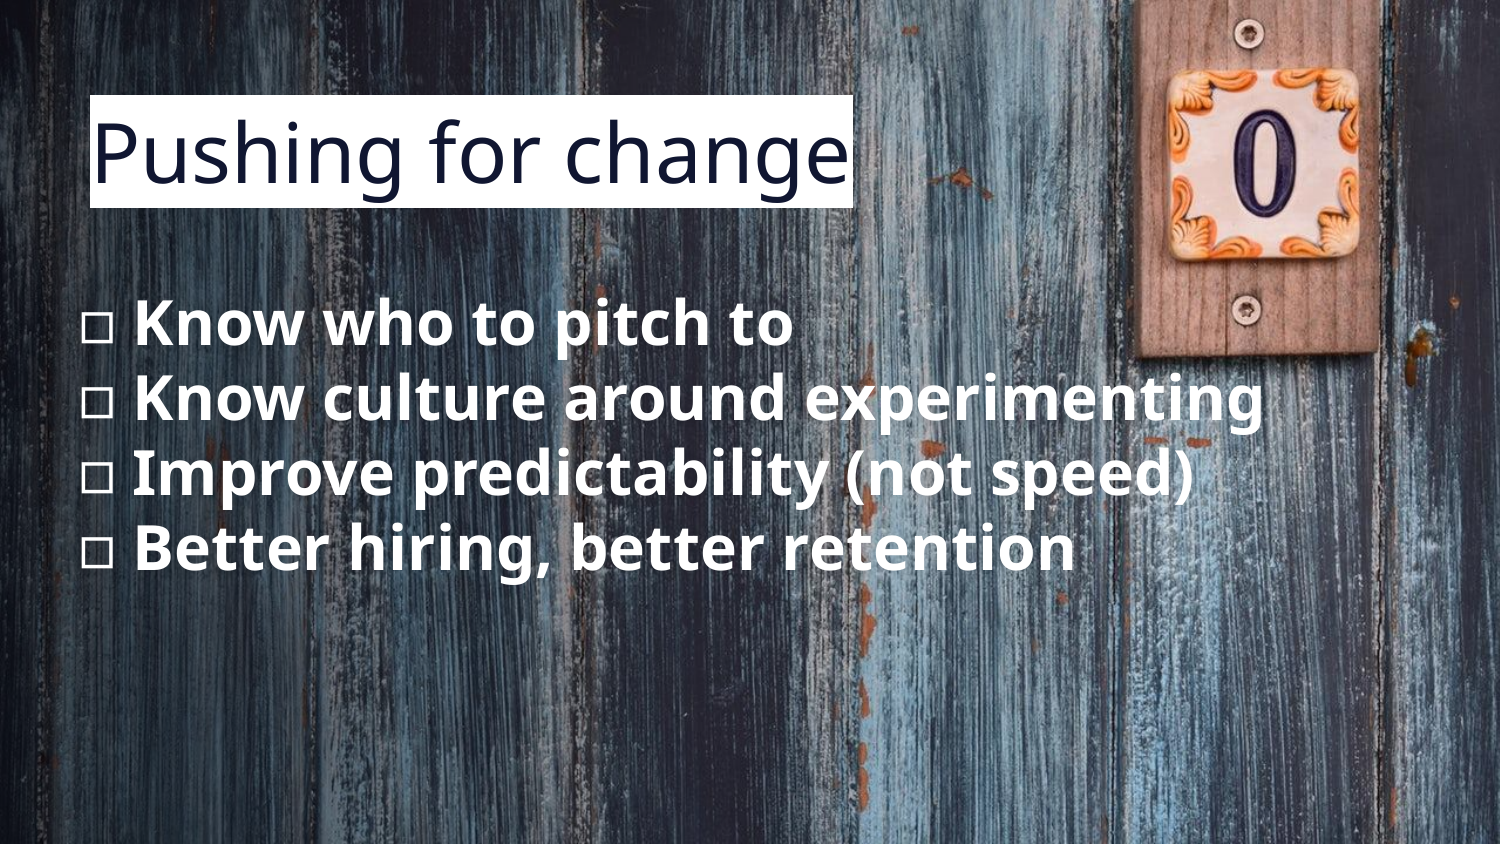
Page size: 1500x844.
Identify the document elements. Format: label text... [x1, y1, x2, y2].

title Pushing for change [75, 54, 943, 216]
picture [0, 0, 1500, 844]
list Know who to pitch to Know culture around experimenting Improve predictability (not speed) Better hiring, better retention [61, 267, 1452, 655]
